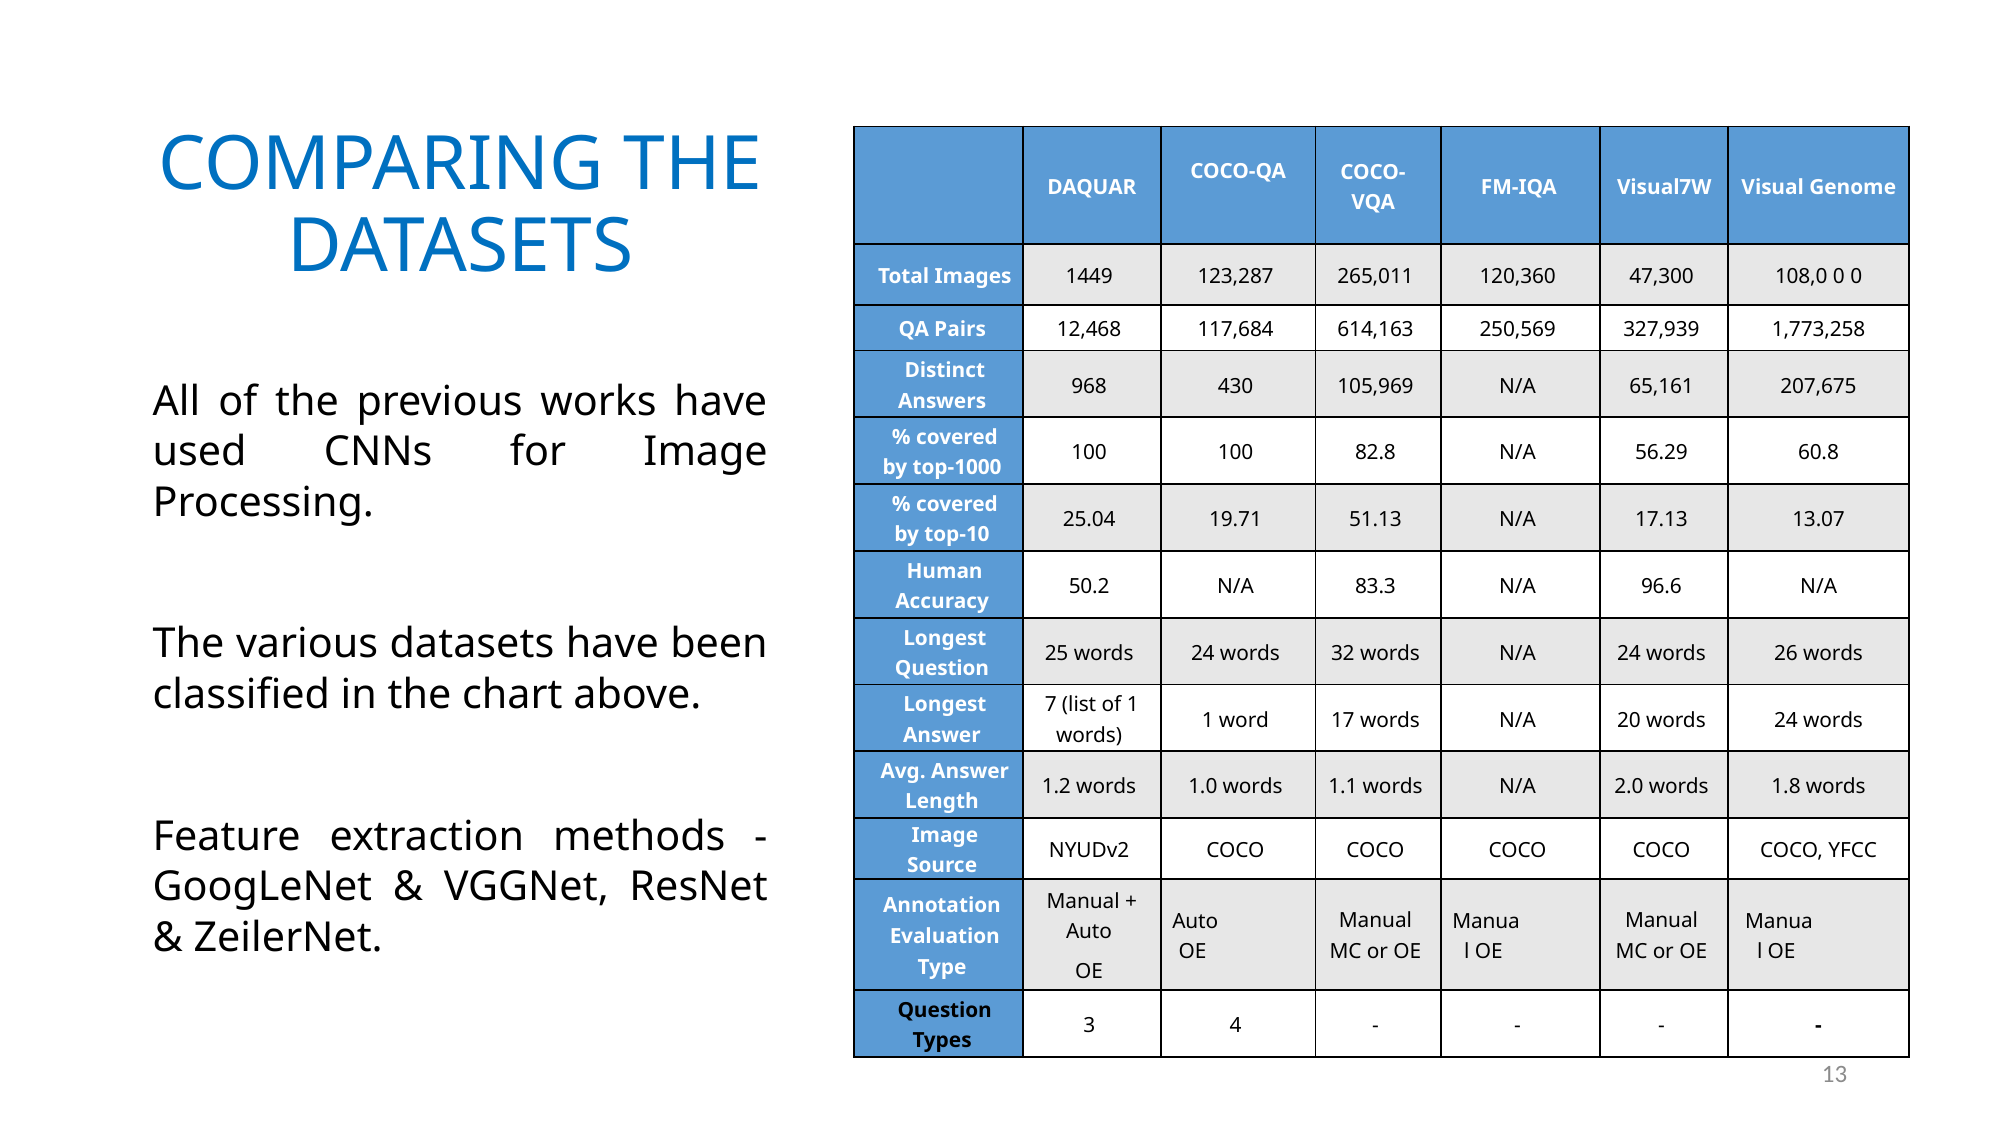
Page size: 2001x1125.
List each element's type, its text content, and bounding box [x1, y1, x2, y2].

table_cell Human Accuracy [855, 552, 1022, 617]
table_cell N/A [1442, 351, 1599, 416]
table_cell 24 words [1729, 685, 1908, 750]
table_cell N/A [1442, 619, 1599, 684]
table_cell N/A [1442, 418, 1599, 483]
table_cell 105,969 [1316, 351, 1440, 416]
table_cell Longest Answer [855, 685, 1022, 750]
table_cell 25 words [1024, 619, 1160, 684]
table_cell Longest Question [855, 619, 1022, 684]
table_cell 1.8 words [1729, 752, 1908, 817]
table_cell Manual + Auto OE [1024, 880, 1160, 989]
table_header COCO-QA [1162, 127, 1315, 243]
table_cell - [1316, 991, 1440, 1056]
table_cell 108,0 0 0 [1729, 245, 1908, 304]
table_header DAQUAR [1024, 127, 1160, 243]
table_cell COCO [1162, 819, 1315, 878]
table_cell 83.3 [1316, 552, 1440, 617]
table_cell 250,569 [1442, 306, 1599, 350]
table_cell 1.1 words [1316, 752, 1440, 817]
table_cell 430 [1162, 351, 1315, 416]
table_cell Manual OE [1729, 880, 1908, 989]
table_cell Manual MC or OE [1601, 880, 1727, 989]
table_cell 32 words [1316, 619, 1440, 684]
table_cell 614,163 [1316, 306, 1440, 350]
list All of the previous works have used CNNs for Image Processing. The various datasets have been classified in the chart above. Feature extraction methods - GoogLeNet & VGGNet, ResNet & ZeilerNet. [137, 367, 783, 978]
table_cell 24 words [1162, 619, 1315, 684]
table_cell 19.71 [1162, 485, 1315, 550]
table_cell Avg. Answer Length [855, 752, 1022, 817]
table_cell % covered by top-10 [855, 485, 1022, 550]
table_cell Question Types [855, 991, 1022, 1056]
table_header Visual7W [1601, 127, 1727, 243]
table_cell 60.8 [1729, 418, 1908, 483]
table_cell 3 [1024, 991, 1160, 1056]
table_cell - [1729, 991, 1908, 1056]
table_cell Manual OE [1442, 880, 1599, 989]
table_cell N/A [1442, 485, 1599, 550]
table_cell 96.6 [1601, 552, 1727, 617]
table_cell % covered by top-1000 [855, 418, 1022, 483]
table_cell 117,684 [1162, 306, 1315, 350]
table_cell Image Source [855, 819, 1022, 878]
table_cell COCO [1316, 819, 1440, 878]
table_cell 207,675 [1729, 351, 1908, 416]
table_cell COCO [1601, 819, 1727, 878]
table_cell N/A [1442, 685, 1599, 750]
table_cell 26 words [1729, 619, 1908, 684]
table_cell 20 words [1601, 685, 1727, 750]
table_cell 1.2 words [1024, 752, 1160, 817]
table_cell 968 [1024, 351, 1160, 416]
table_cell 56.29 [1601, 418, 1727, 483]
table_header Visual Genome [1729, 127, 1908, 243]
table_cell 13.07 [1729, 485, 1908, 550]
table_cell 51.13 [1316, 485, 1440, 550]
table_cell 4 [1162, 991, 1315, 1056]
table_cell 17 words [1316, 685, 1440, 750]
table_cell N/A [1442, 752, 1599, 817]
title COMPARING THE DATASETS [137, 75, 783, 338]
table_cell QA Pairs [855, 306, 1022, 350]
table_cell COCO, YFCC [1729, 819, 1908, 878]
table_cell 1,773,258 [1729, 306, 1908, 350]
table_cell 100 [1162, 418, 1315, 483]
slide_number 13 [1412, 1042, 1863, 1103]
table_cell 24 words [1601, 619, 1727, 684]
table_cell 17.13 [1601, 485, 1727, 550]
table_cell 65,161 [1601, 351, 1727, 416]
table_cell 1449 [1024, 245, 1160, 304]
table_cell Auto OE [1162, 880, 1315, 989]
table_header [855, 127, 1022, 243]
table_cell 7 (list of 1 words) [1024, 685, 1160, 750]
table_cell N/A [1162, 552, 1315, 617]
table_cell NYUDv2 [1024, 819, 1160, 878]
table_cell - [1442, 991, 1599, 1042]
table_cell 47,300 [1601, 245, 1727, 304]
table_cell 25.04 [1024, 485, 1160, 550]
table_cell 100 [1024, 418, 1160, 483]
table_cell - [1601, 991, 1727, 1042]
table_cell 327,939 [1601, 306, 1727, 350]
table_cell 123,287 [1162, 245, 1315, 304]
table_cell N/A [1442, 552, 1599, 617]
table_cell 12,468 [1024, 306, 1160, 350]
table_header COCO-VQA [1316, 127, 1440, 243]
table_cell 82.8 [1316, 418, 1440, 483]
table_cell 1 word [1162, 685, 1315, 750]
table_header FM-IQA [1442, 127, 1599, 243]
table_cell N/A [1729, 552, 1908, 617]
table_cell 120,360 [1442, 245, 1599, 304]
table_cell 1.0 words [1162, 752, 1315, 817]
table_cell Total Images [855, 245, 1022, 304]
table_cell Manual MC or OE [1316, 880, 1440, 989]
table_cell Annotation Evaluation Type [855, 880, 1022, 989]
table_cell 2.0 words [1601, 752, 1727, 817]
table_cell COCO [1442, 819, 1599, 878]
table_cell Distinct Answers [855, 351, 1022, 416]
table_cell 265,011 [1316, 245, 1440, 304]
table_cell 50.2 [1024, 552, 1160, 617]
